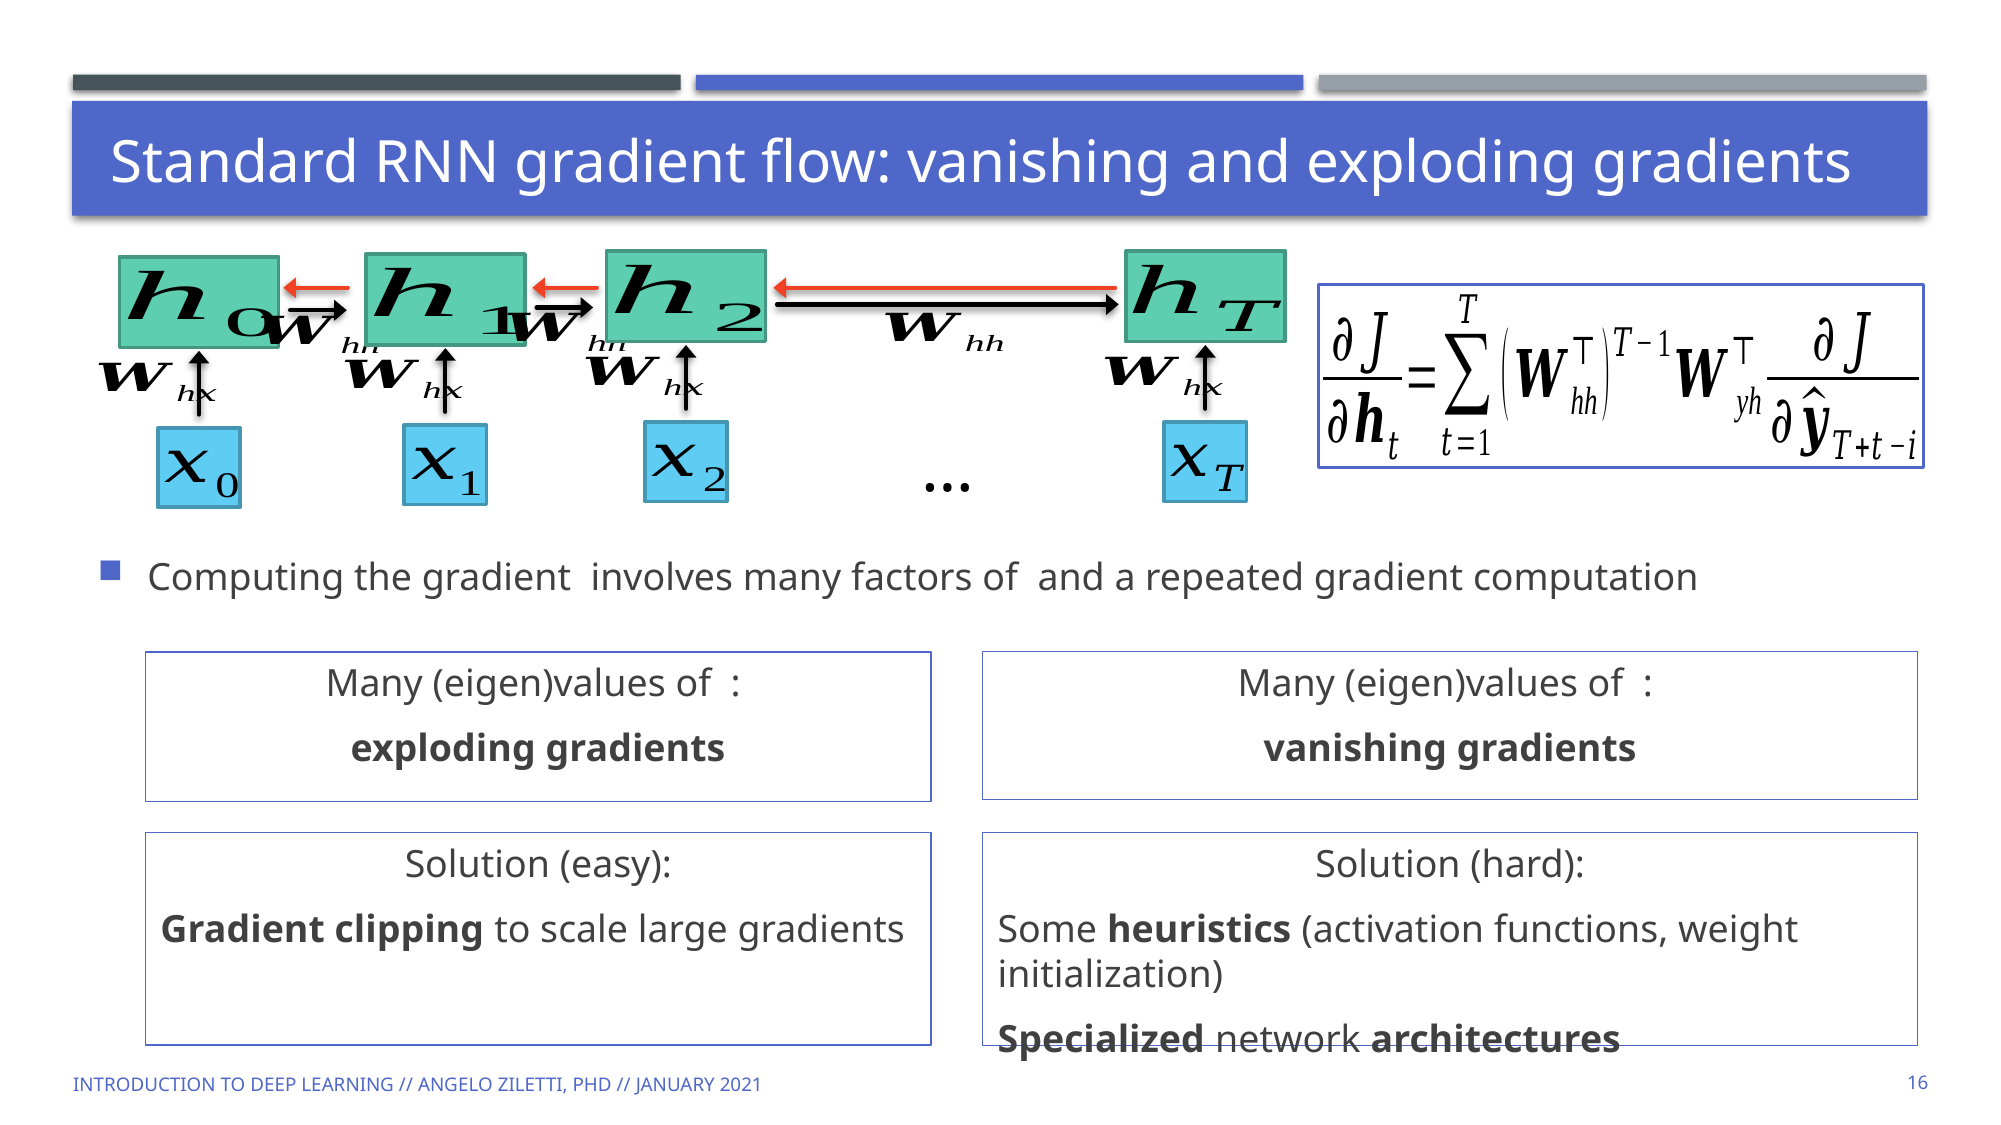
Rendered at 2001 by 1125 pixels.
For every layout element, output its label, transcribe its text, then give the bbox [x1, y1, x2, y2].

title Standard RNN gradient flow: vanishing and exploding gradients [95, 115, 1905, 203]
text_box Solution (hard): Some heuristics (activation functions, weight initialization) Specialized network architectures [982, 832, 1918, 1046]
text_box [94, 252, 1284, 506]
text_box [82, 663, 1201, 965]
text_box Solution (easy): Gradient clipping to scale large gradients [145, 832, 932, 1046]
footer Introduction to Deep Learning // Angelo Ziletti, PhD // January 2021 [58, 1053, 1177, 1114]
slide_number 16 [1770, 1053, 1944, 1114]
